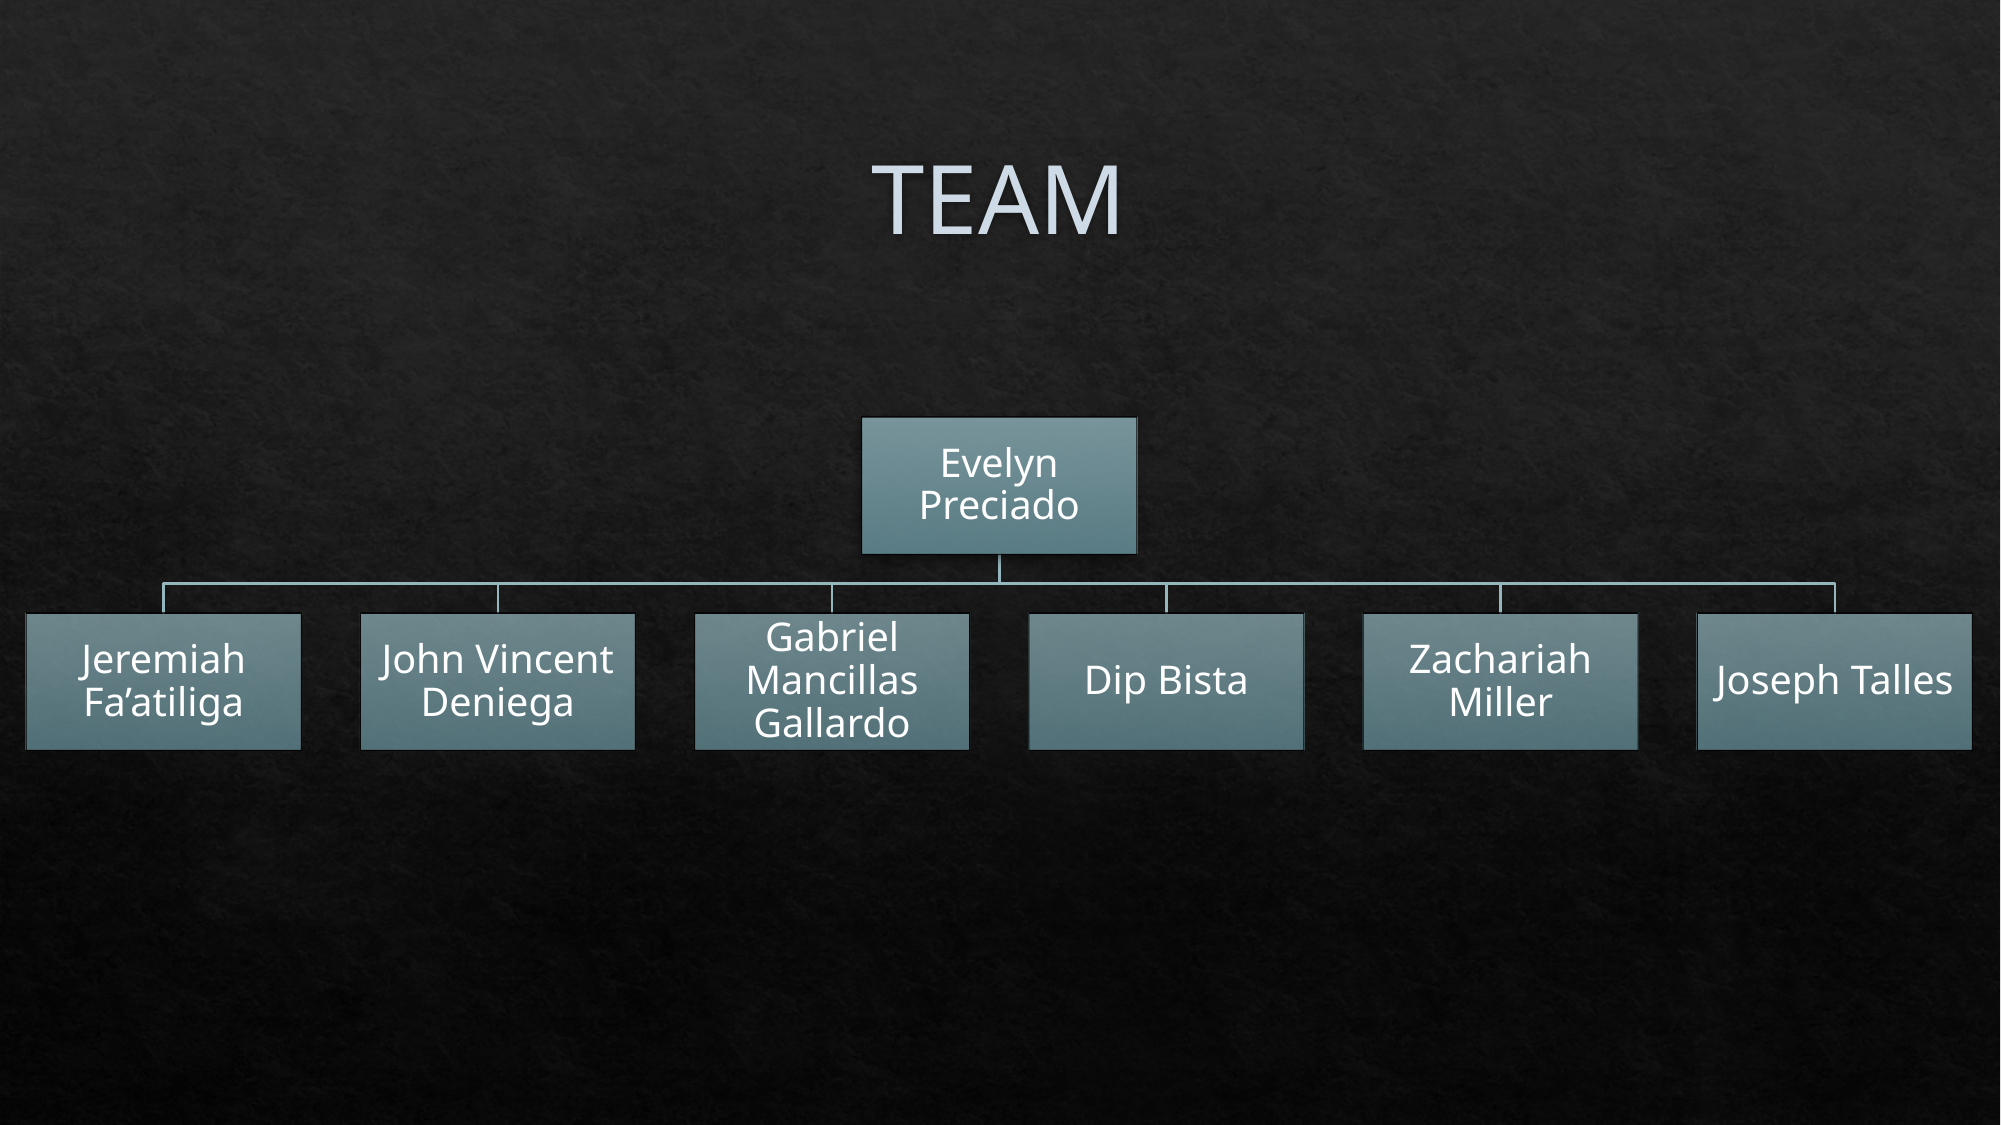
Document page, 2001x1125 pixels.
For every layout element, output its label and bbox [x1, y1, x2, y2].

list [24, 57, 1974, 1111]
